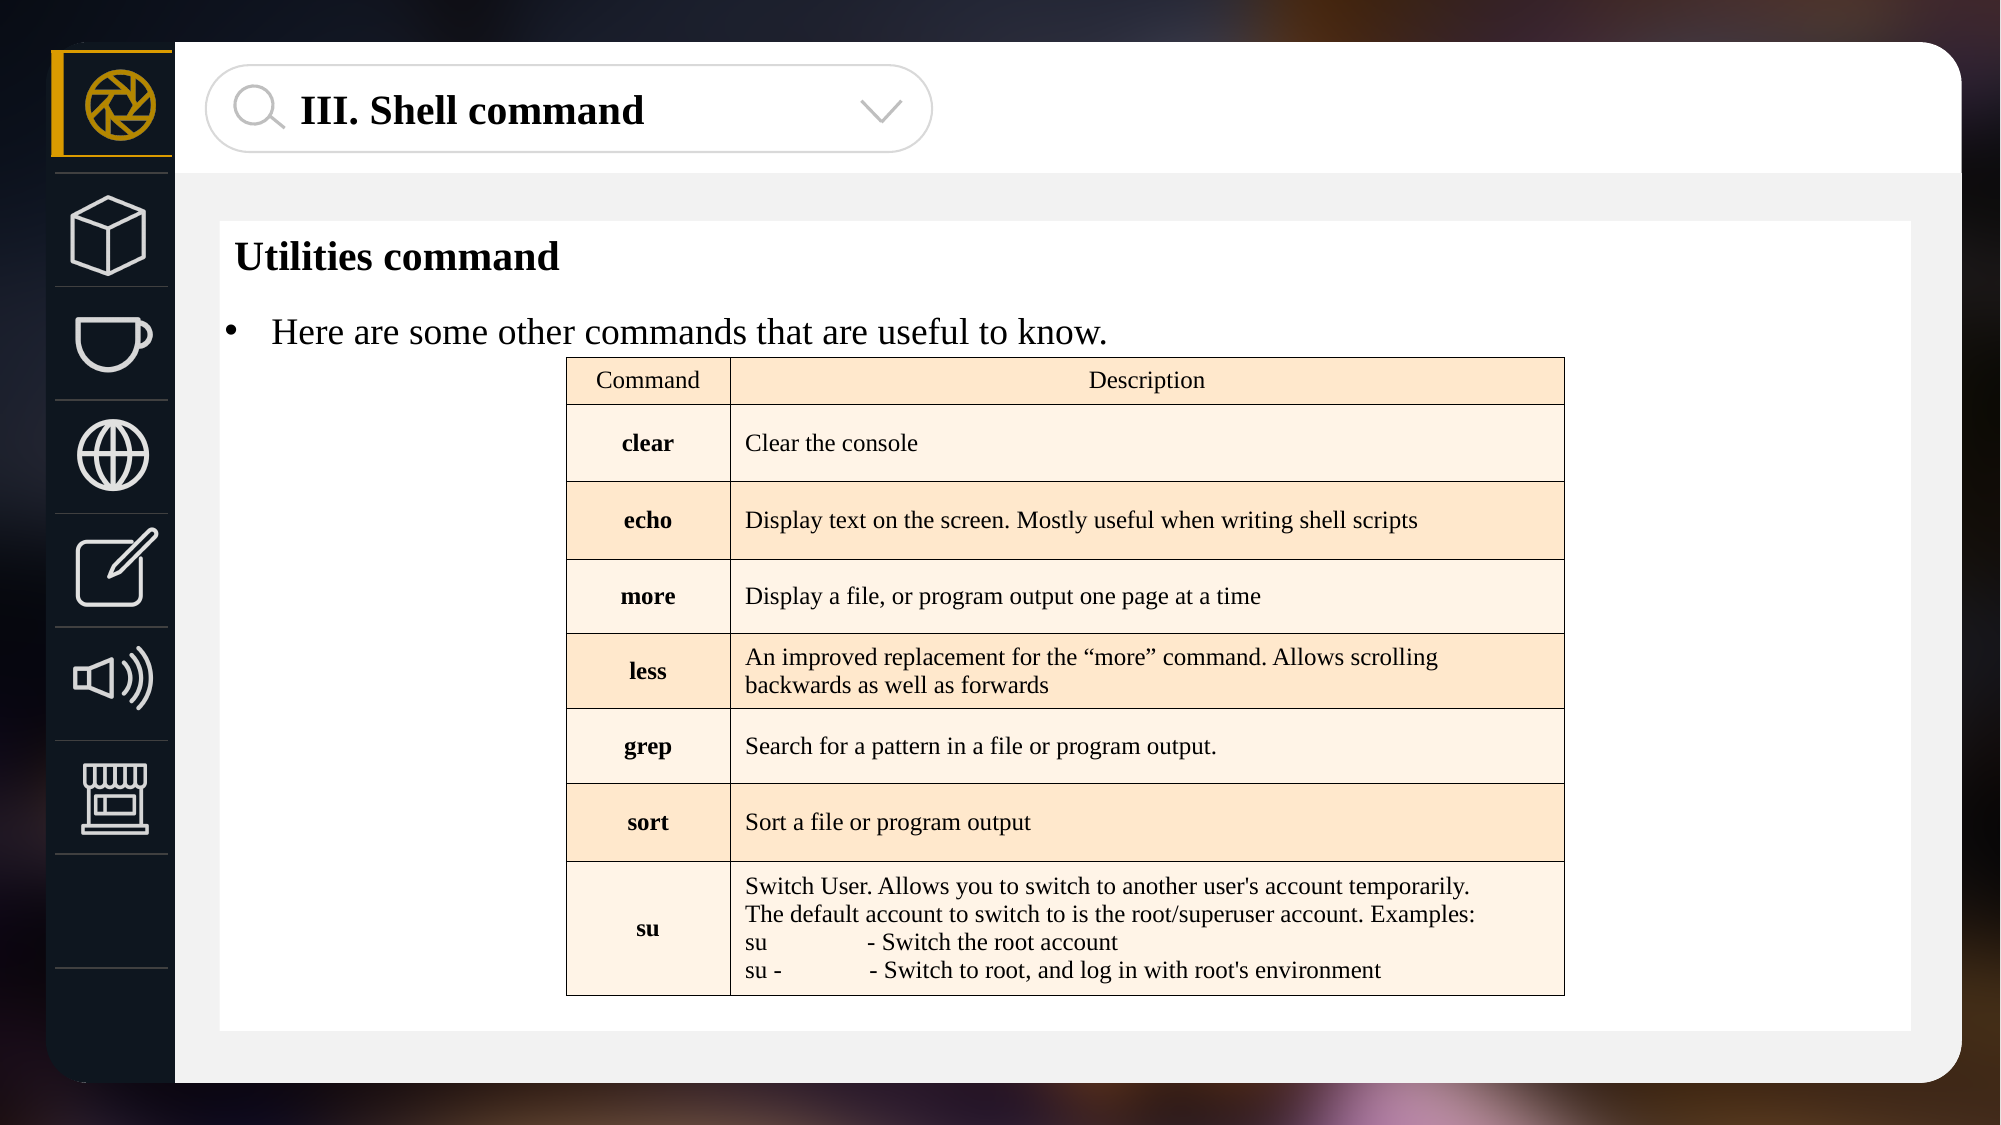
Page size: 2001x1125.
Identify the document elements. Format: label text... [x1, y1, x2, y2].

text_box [51, 40, 185, 170]
picture [0, 0, 2001, 1125]
text_box Utilities command [219, 220, 1911, 286]
table_header Command [567, 360, 730, 404]
text_box The proxy configured on this screen is used for accessing the package repository and the snap store both in the installer environment and in the installed system. [219, 220, 1912, 1032]
text_box III. Shell command [285, 75, 1003, 141]
table_cell more [567, 560, 730, 633]
table_cell Switch User. Allows you to switch to another user's account temporarily. The default account to switch to is the root/superuser account. Examples: su - Switch the root account su - - Switch to root, and log in with root's environment [731, 862, 1564, 995]
table_header Description [731, 360, 1564, 404]
table_cell clear [567, 405, 730, 481]
text_box Here are some other commands that are useful to know. [209, 277, 1902, 360]
table_cell Sort a file or program output [731, 784, 1564, 861]
table_cell Search for a pattern in a file or program output. [731, 709, 1564, 783]
table_cell grep [567, 709, 730, 783]
table_cell Display text on the screen. Mostly useful when writing shell scripts [731, 482, 1564, 559]
table_cell An improved replacement for the “more” command. Allows scrolling backwards as well as forwards [731, 634, 1564, 708]
table_cell echo [567, 482, 730, 559]
table_cell sort [567, 784, 730, 861]
table_cell less [567, 634, 730, 708]
table_cell su [567, 862, 730, 995]
table_cell Display a file, or program output one page at a time [731, 560, 1564, 633]
table_cell Clear the console [731, 405, 1564, 481]
